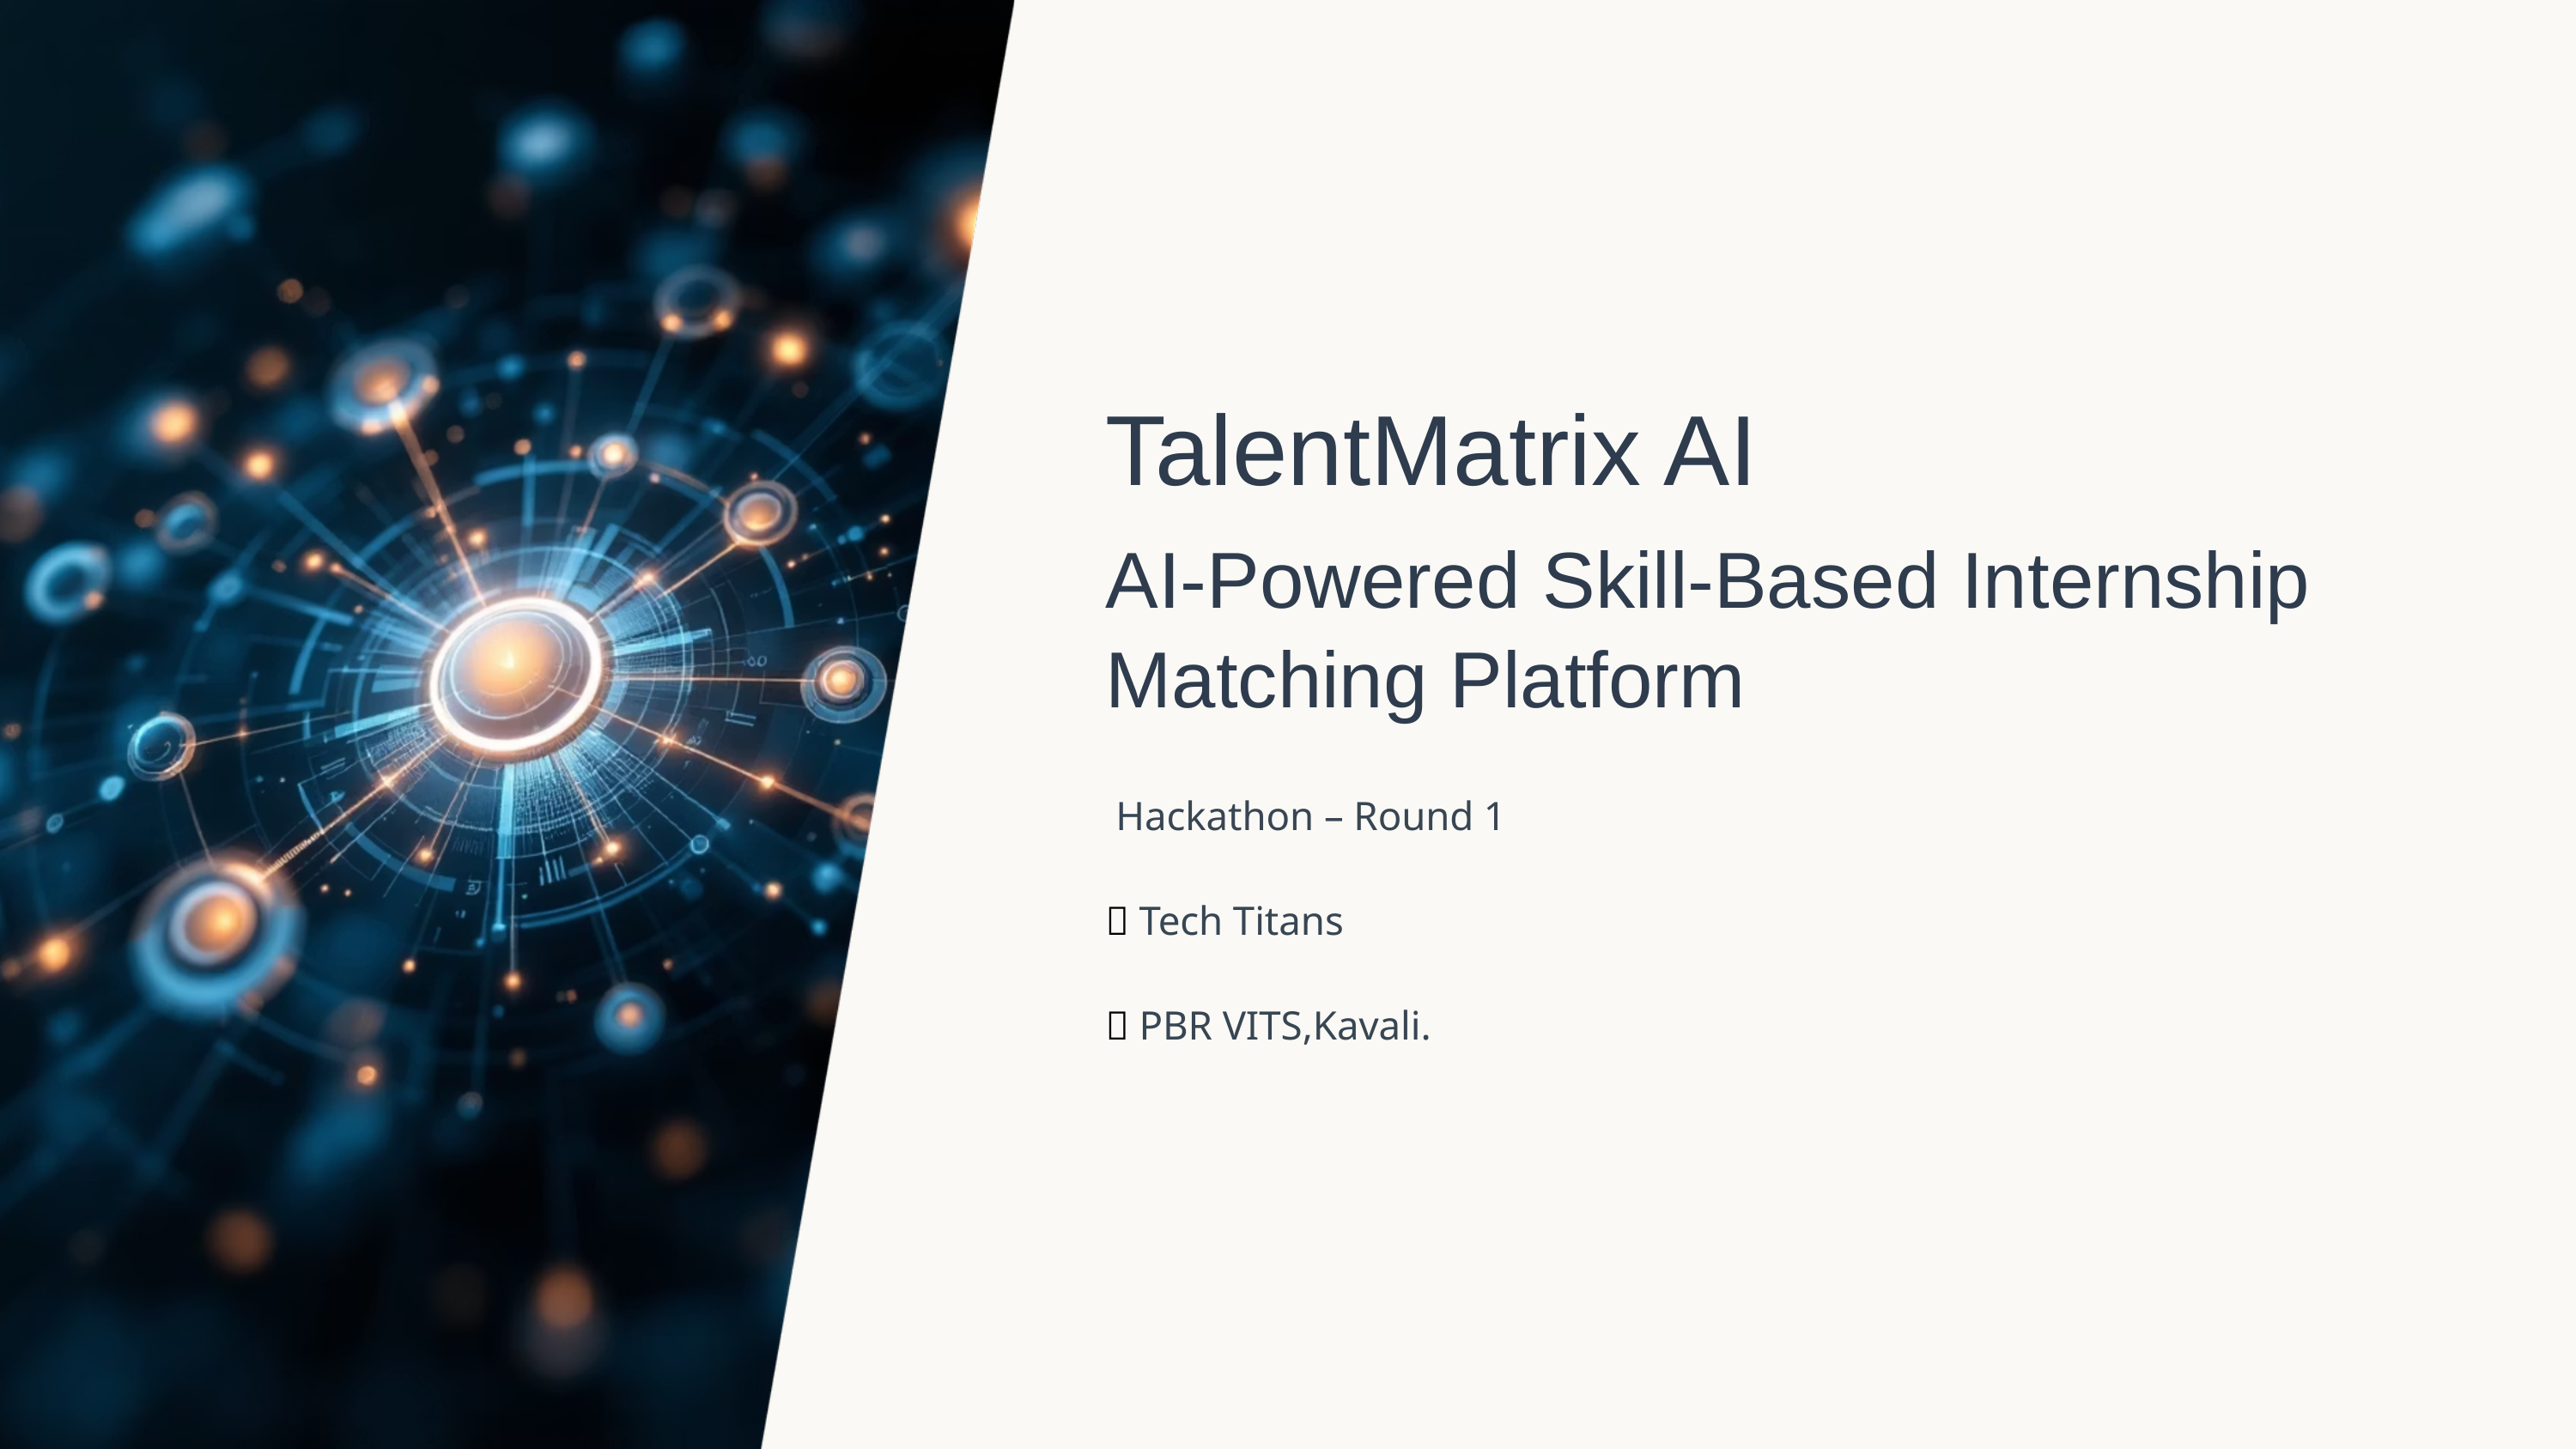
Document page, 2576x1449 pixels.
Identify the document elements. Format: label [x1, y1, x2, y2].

text_box [1015, 0, 2576, 1449]
text_box [0, 0, 1015, 1449]
